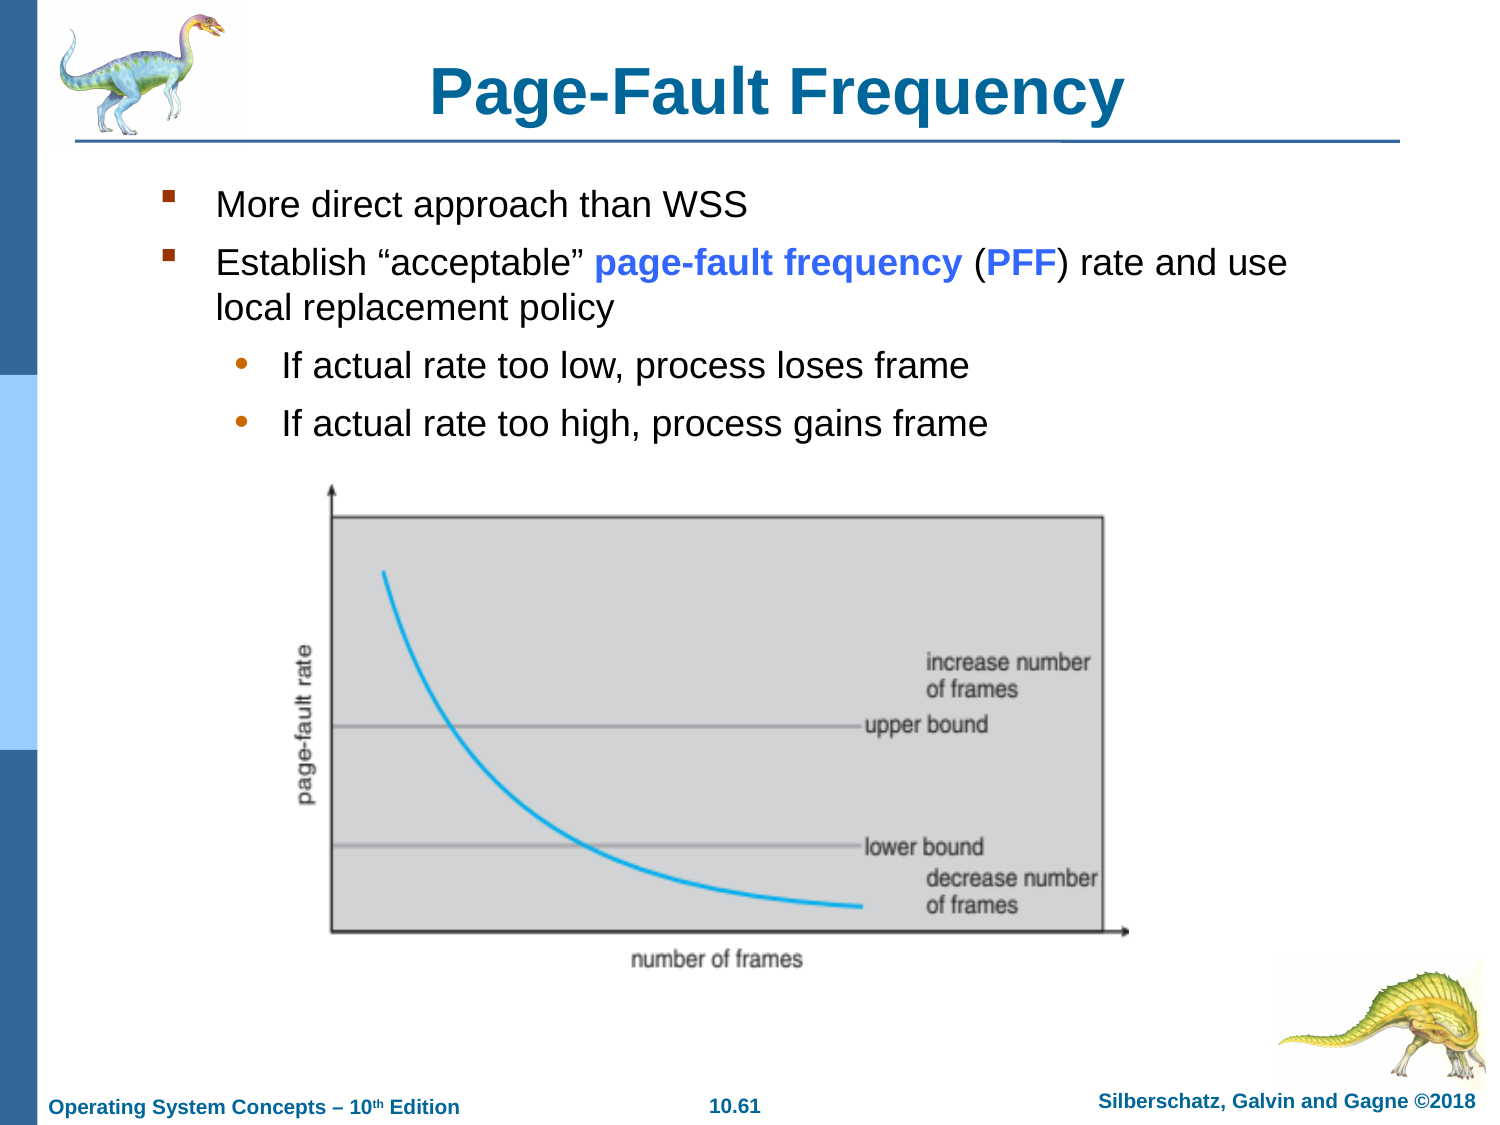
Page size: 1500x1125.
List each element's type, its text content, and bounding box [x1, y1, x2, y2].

picture [46, 0, 243, 149]
picture [291, 484, 1130, 970]
picture [1275, 959, 1486, 1090]
list More direct approach than WSS Establish “acceptable” page-fault frequency (PFF) rate and use local replacement policy If actual rate too low, process loses frame If actual rate too high, process gains frame [144, 172, 1386, 446]
title Page-Fault Frequency [130, 40, 1425, 136]
